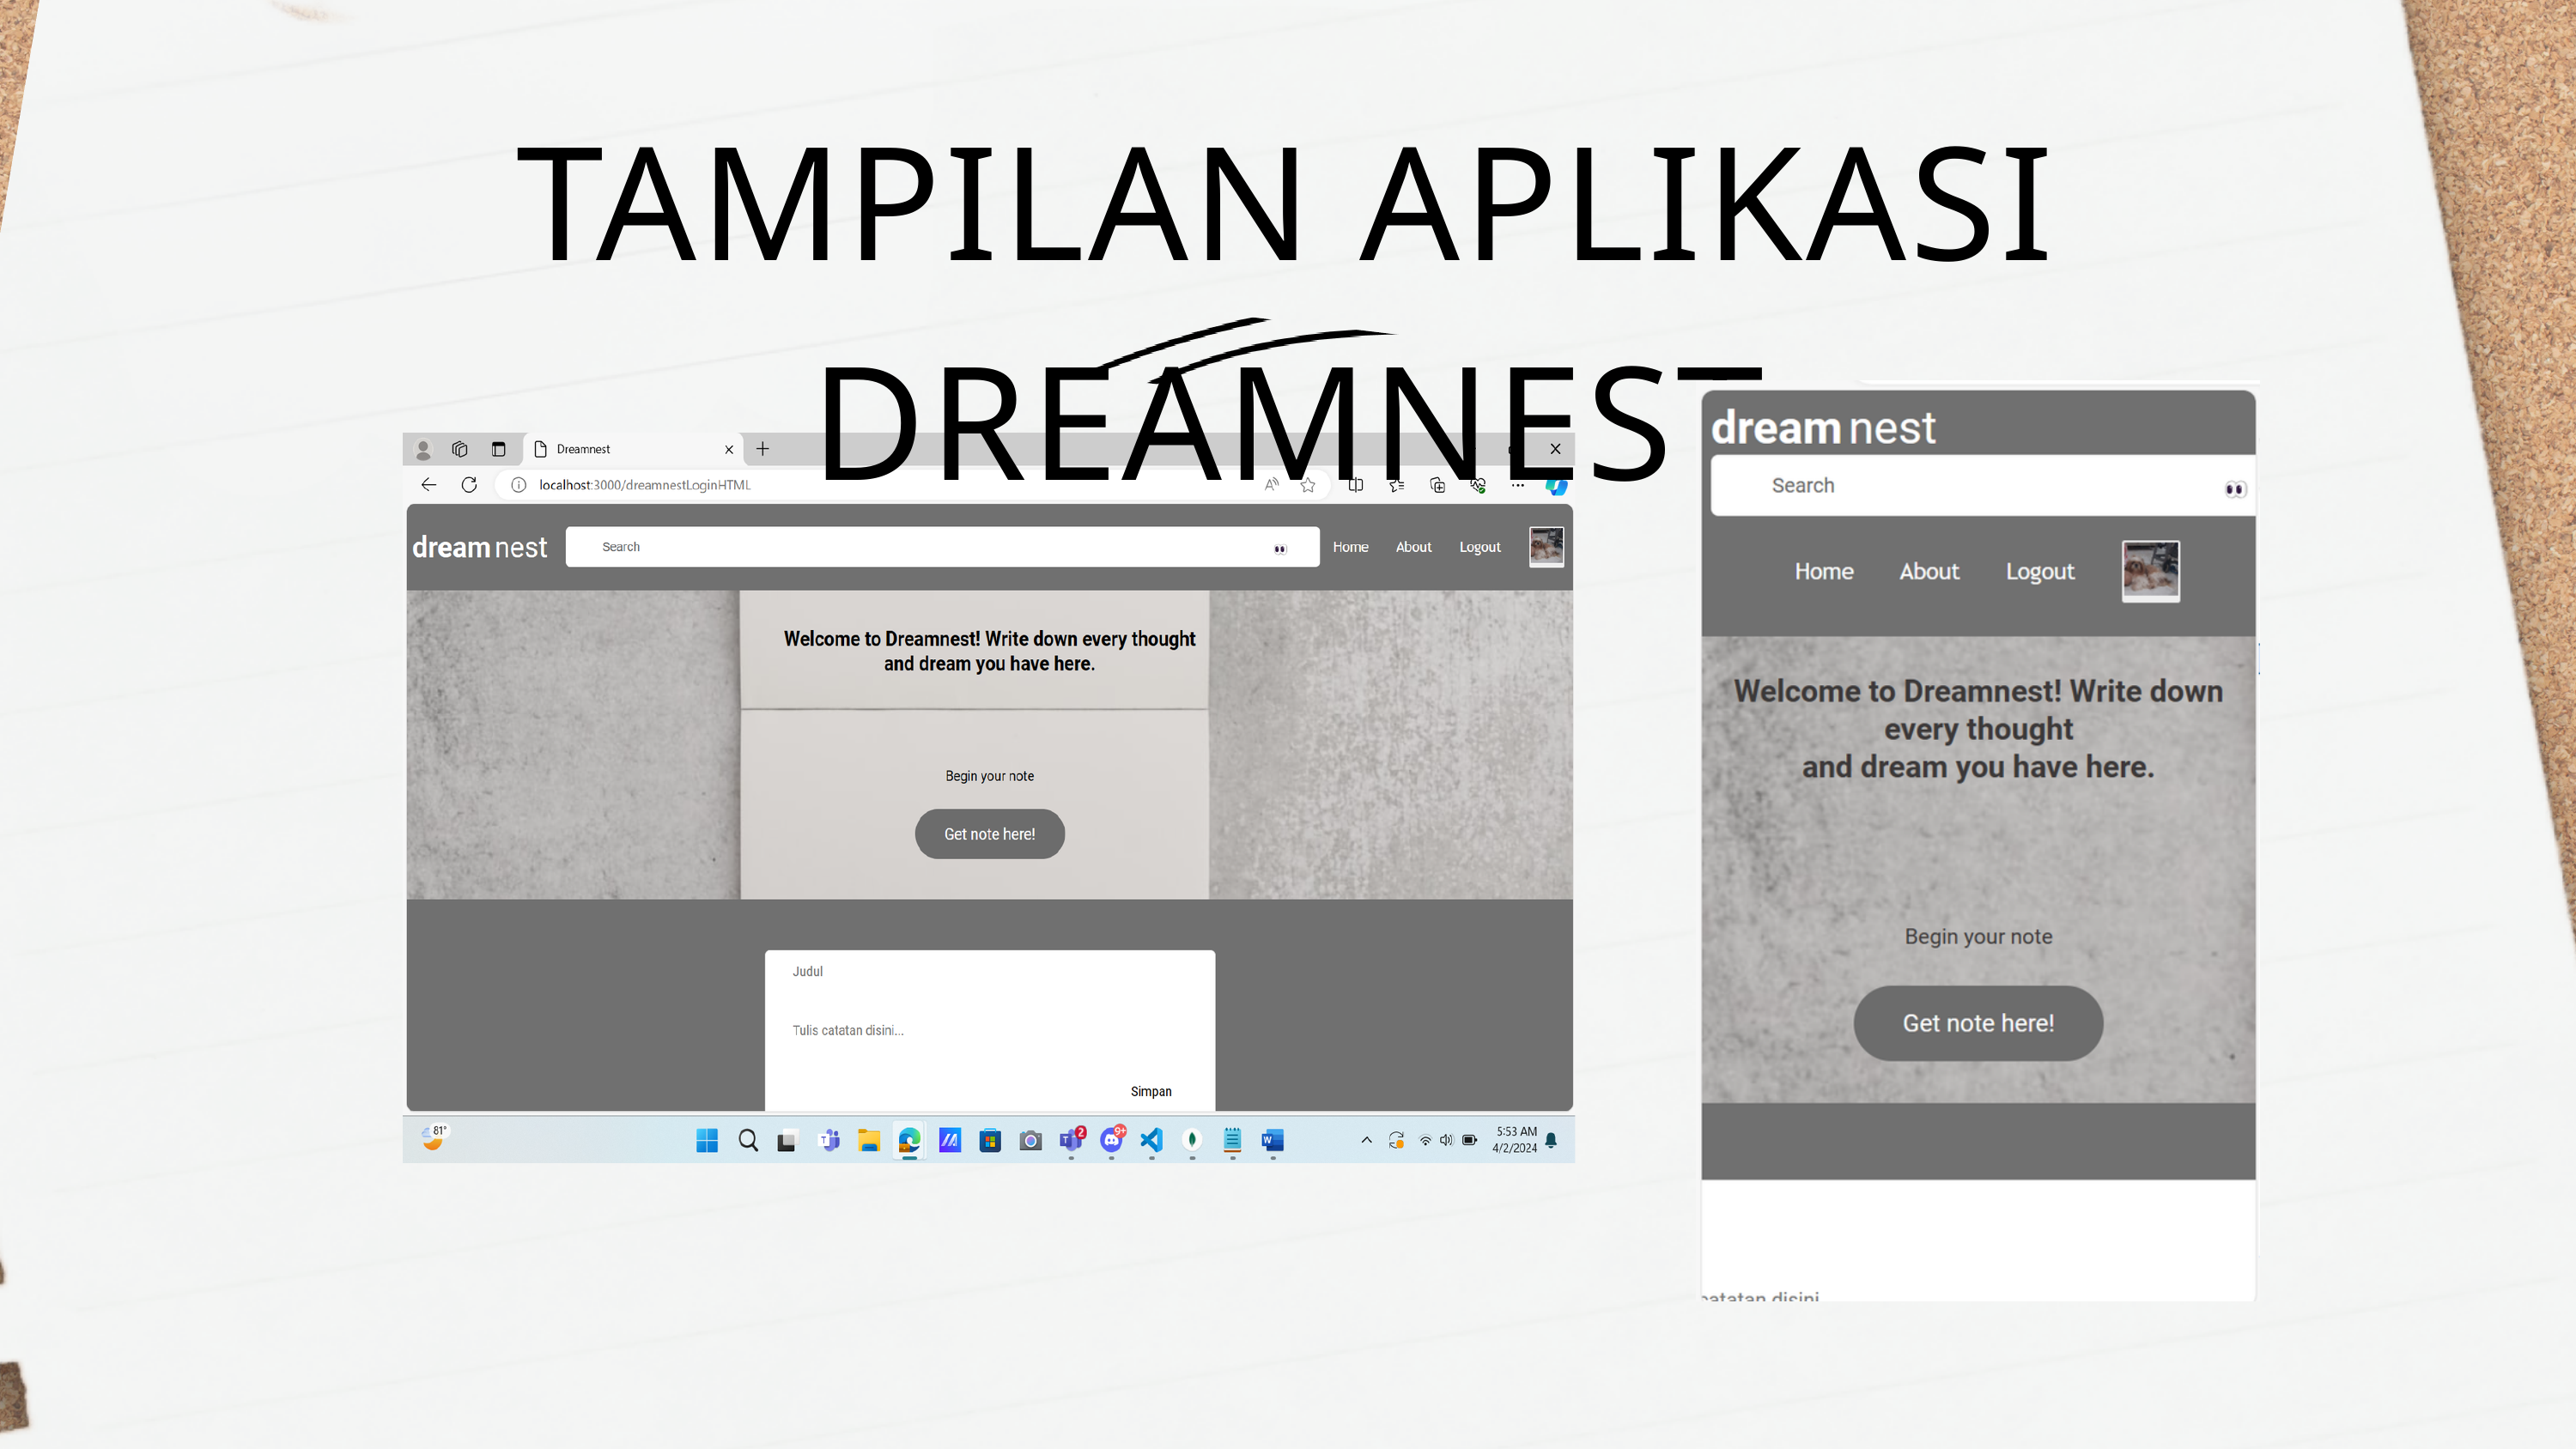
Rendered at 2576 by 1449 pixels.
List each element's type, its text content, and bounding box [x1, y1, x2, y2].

text_box TAMPILAN APLIKASI DREAMNEST [295, 71, 2281, 512]
text_box [1696, 380, 2260, 1301]
text_box [0, 0, 2576, 1449]
text_box [0, 0, 39, 228]
text_box [403, 512, 1576, 1163]
